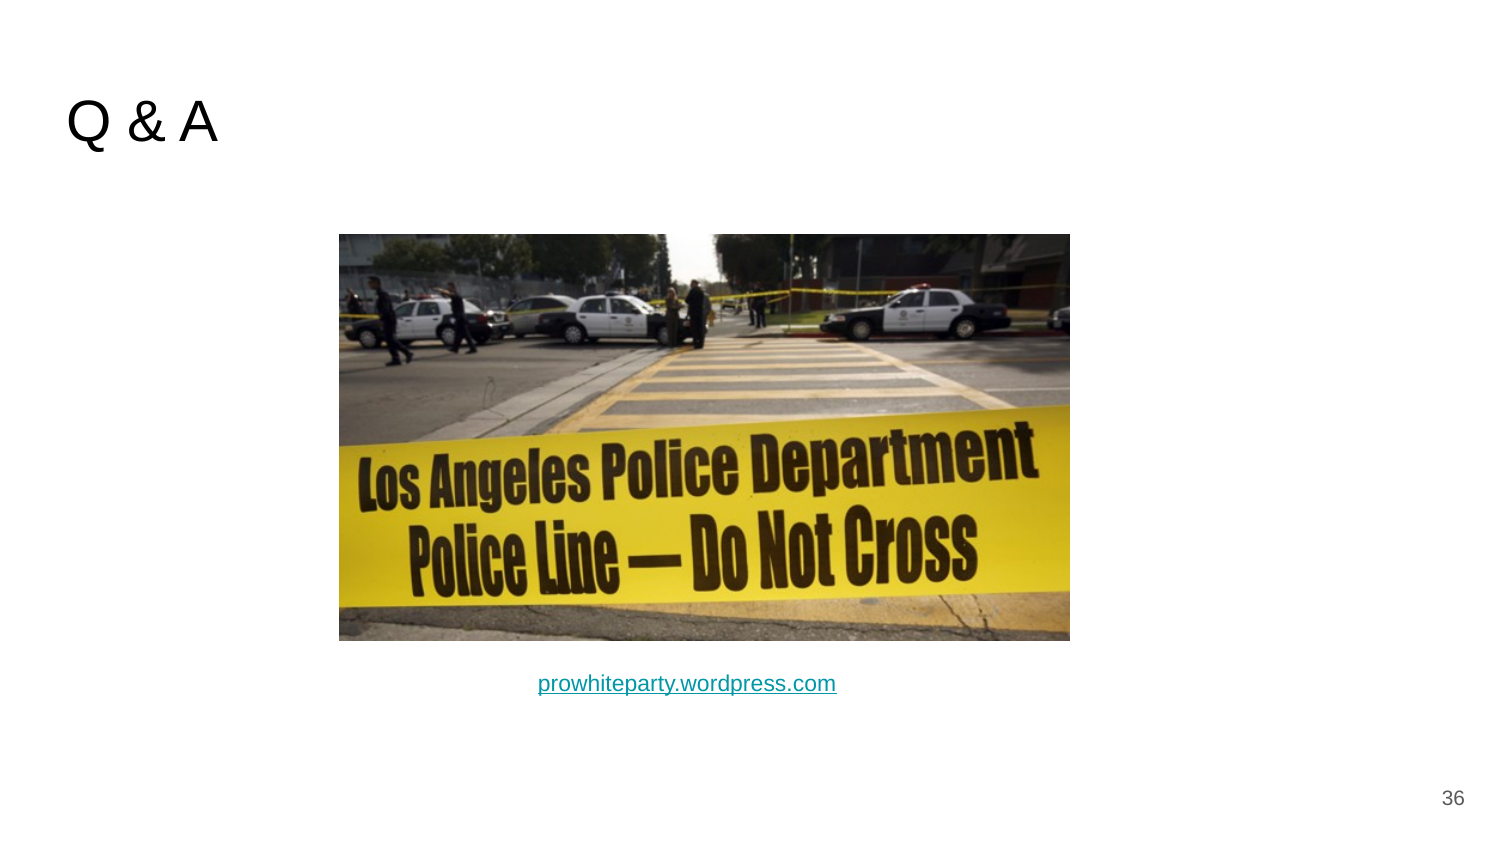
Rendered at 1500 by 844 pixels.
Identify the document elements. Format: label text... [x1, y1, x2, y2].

title Q & A [51, 68, 1449, 163]
slide_number ‹#› [1389, 764, 1480, 830]
text_box prowhiteparty.wordpress.com [522, 653, 1140, 684]
picture [338, 233, 1070, 641]
